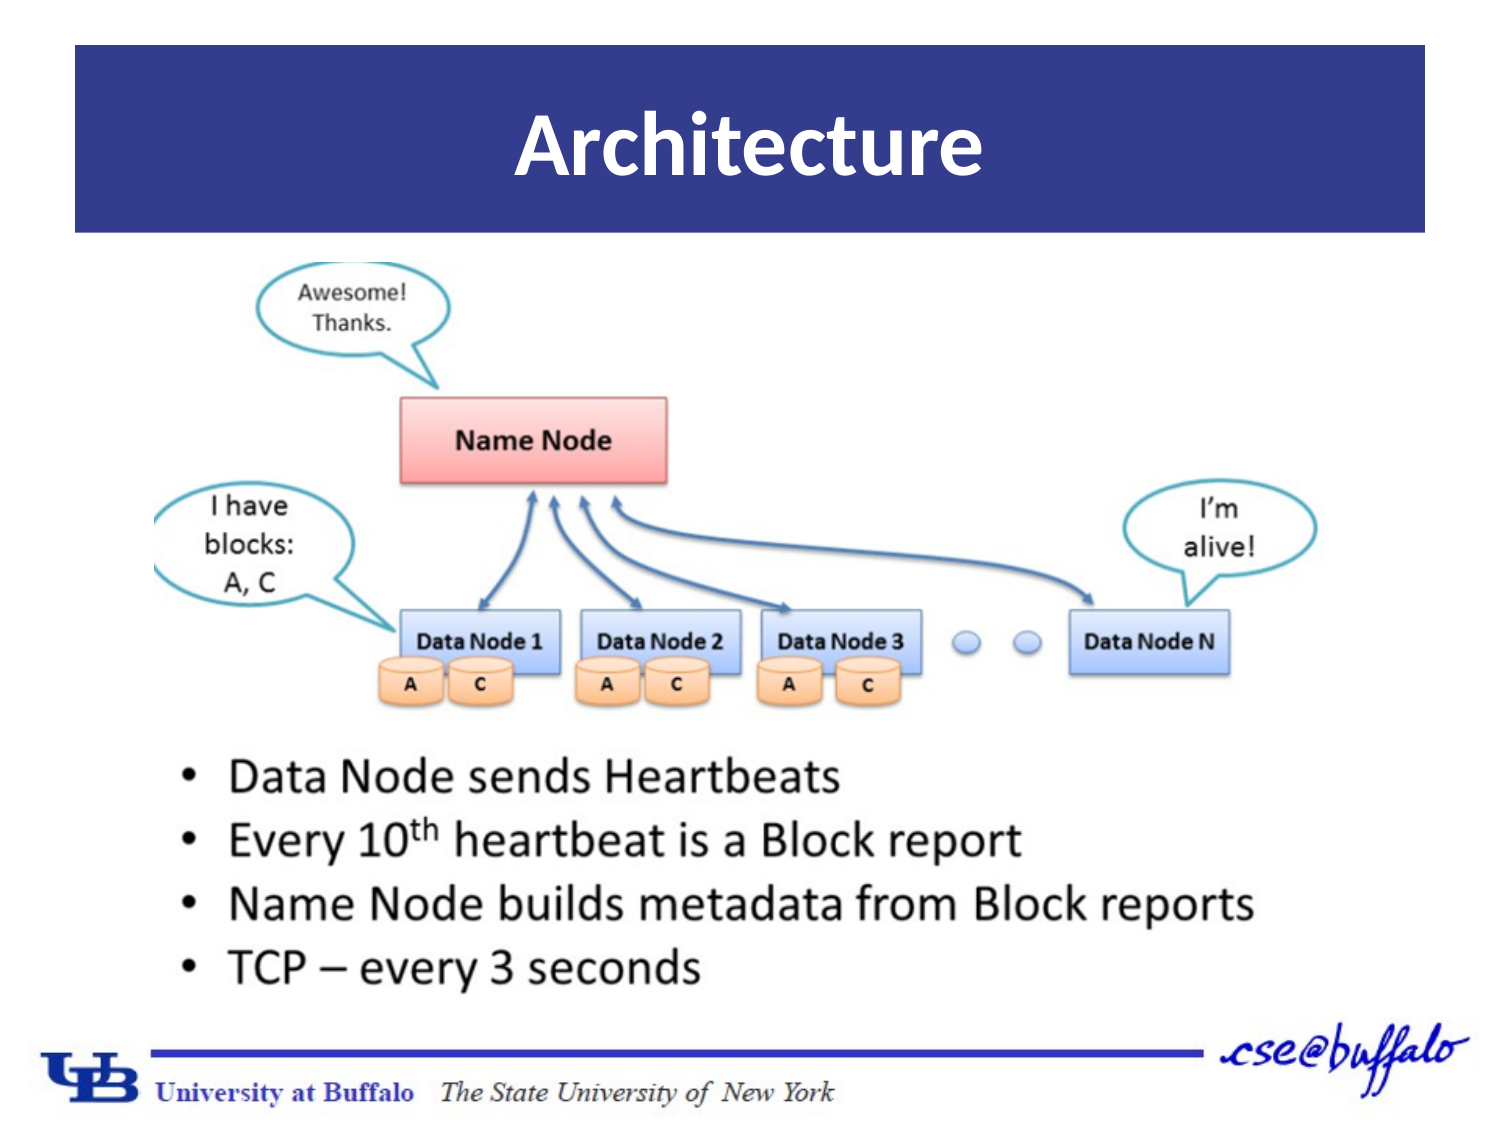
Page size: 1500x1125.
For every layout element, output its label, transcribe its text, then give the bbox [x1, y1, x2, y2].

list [154, 262, 1346, 1006]
picture [4, 1016, 1500, 1125]
title Architecture [75, 45, 1425, 233]
